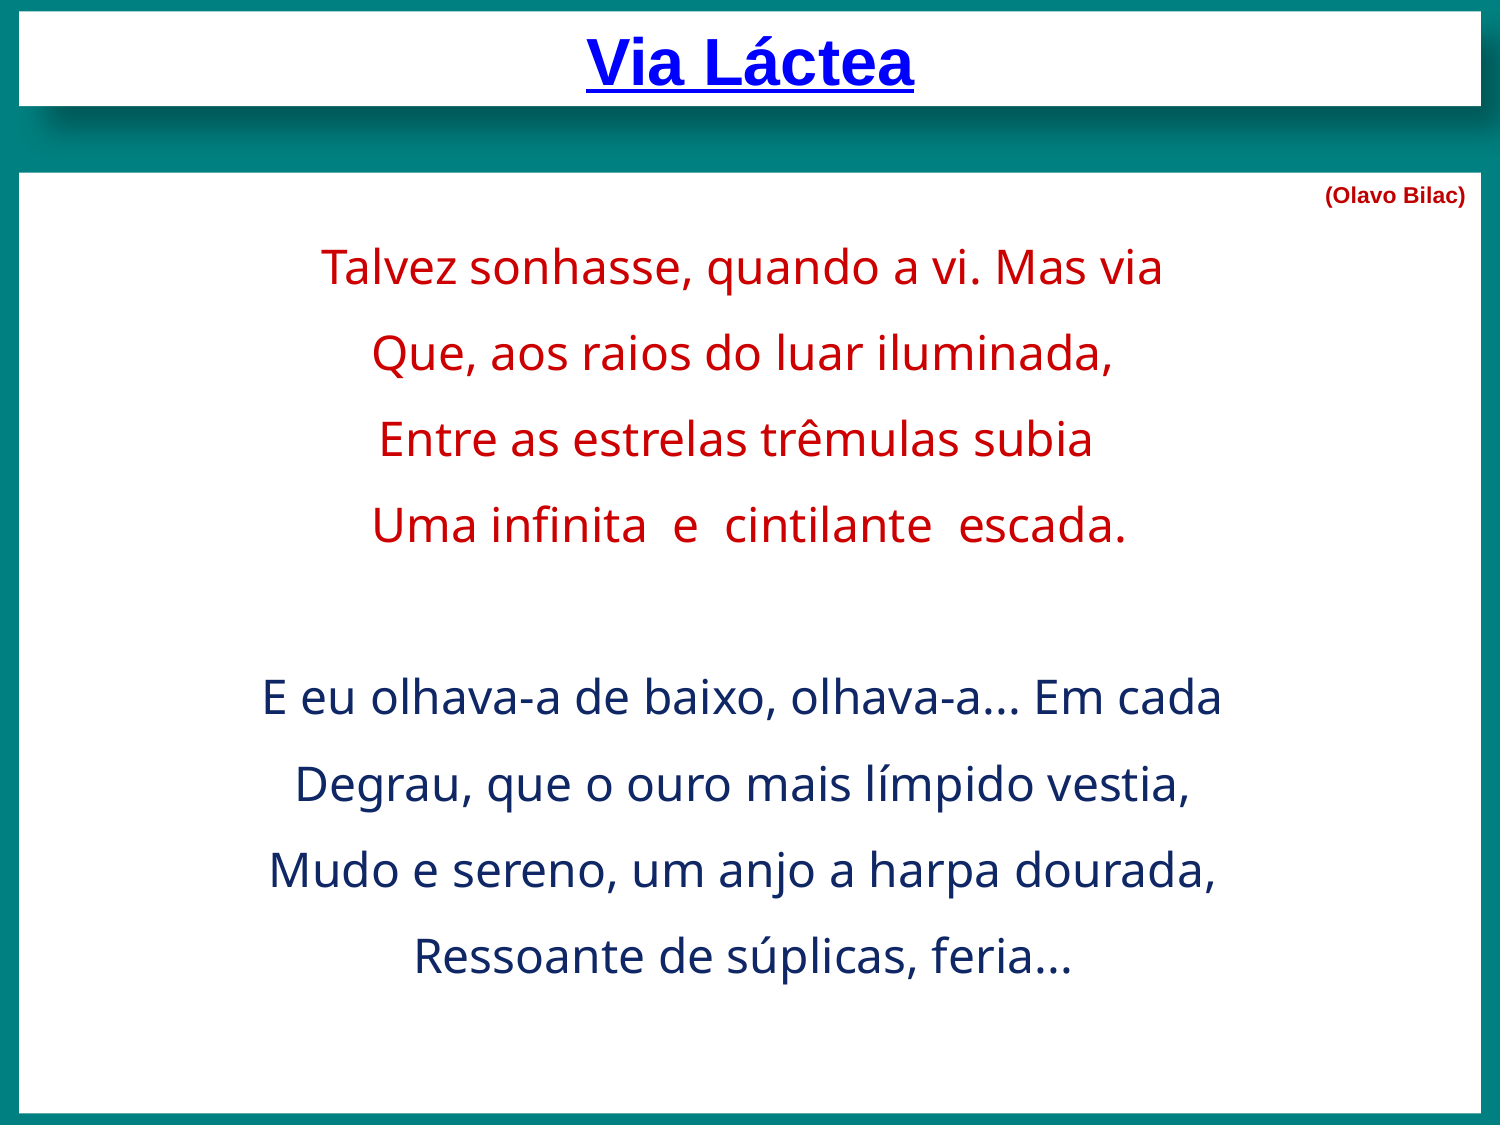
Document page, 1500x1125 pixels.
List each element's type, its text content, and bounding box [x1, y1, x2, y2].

list (Olavo Bilac) Talvez sonhasse, quando a vi. Mas via Que, aos raios do luar iluminada, Entre as estrelas trêmulas subia Uma infinita e cintilante escada. E eu olhava-a de baixo, olhava-a... Em cada Degrau, que o ouro mais límpido vestia, Mudo e sereno, um anjo a harpa dourada, Ressoante de súplicas, feria... [19, 172, 1481, 1114]
text_box Via Láctea [19, 11, 1481, 107]
